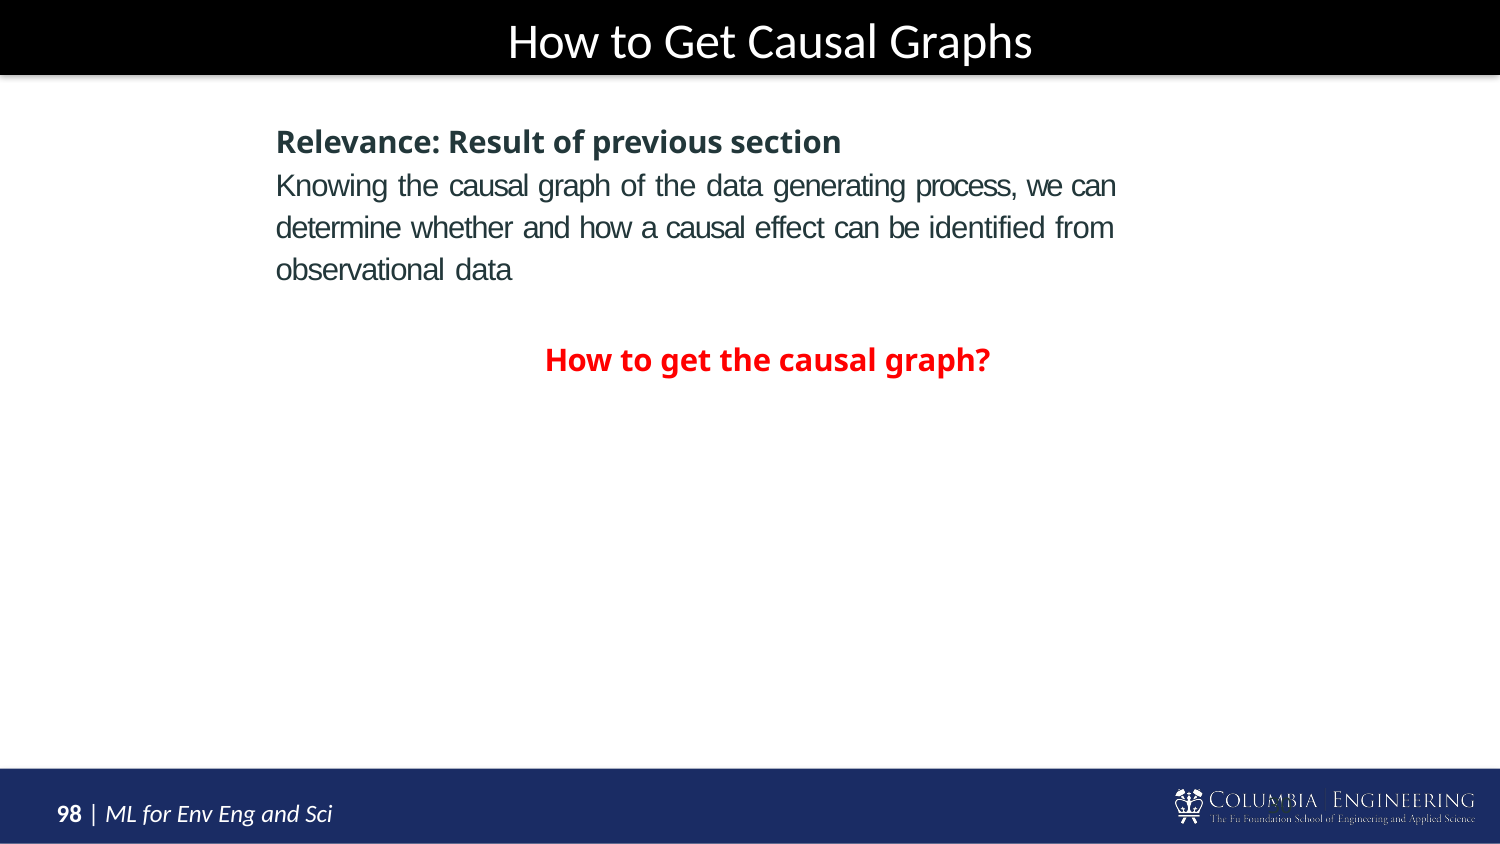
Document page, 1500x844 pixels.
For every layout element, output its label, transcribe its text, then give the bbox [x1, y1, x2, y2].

text_box 30 [1264, 794, 1295, 819]
title How to Get Causal Graphs [37, 0, 1500, 110]
text_box Relevance: Result of previous section Knowing the causal graph of the data generating process, we can determine whether and how a causal effect can be identified from observational data How to get the causal graph? [272, 114, 1125, 378]
